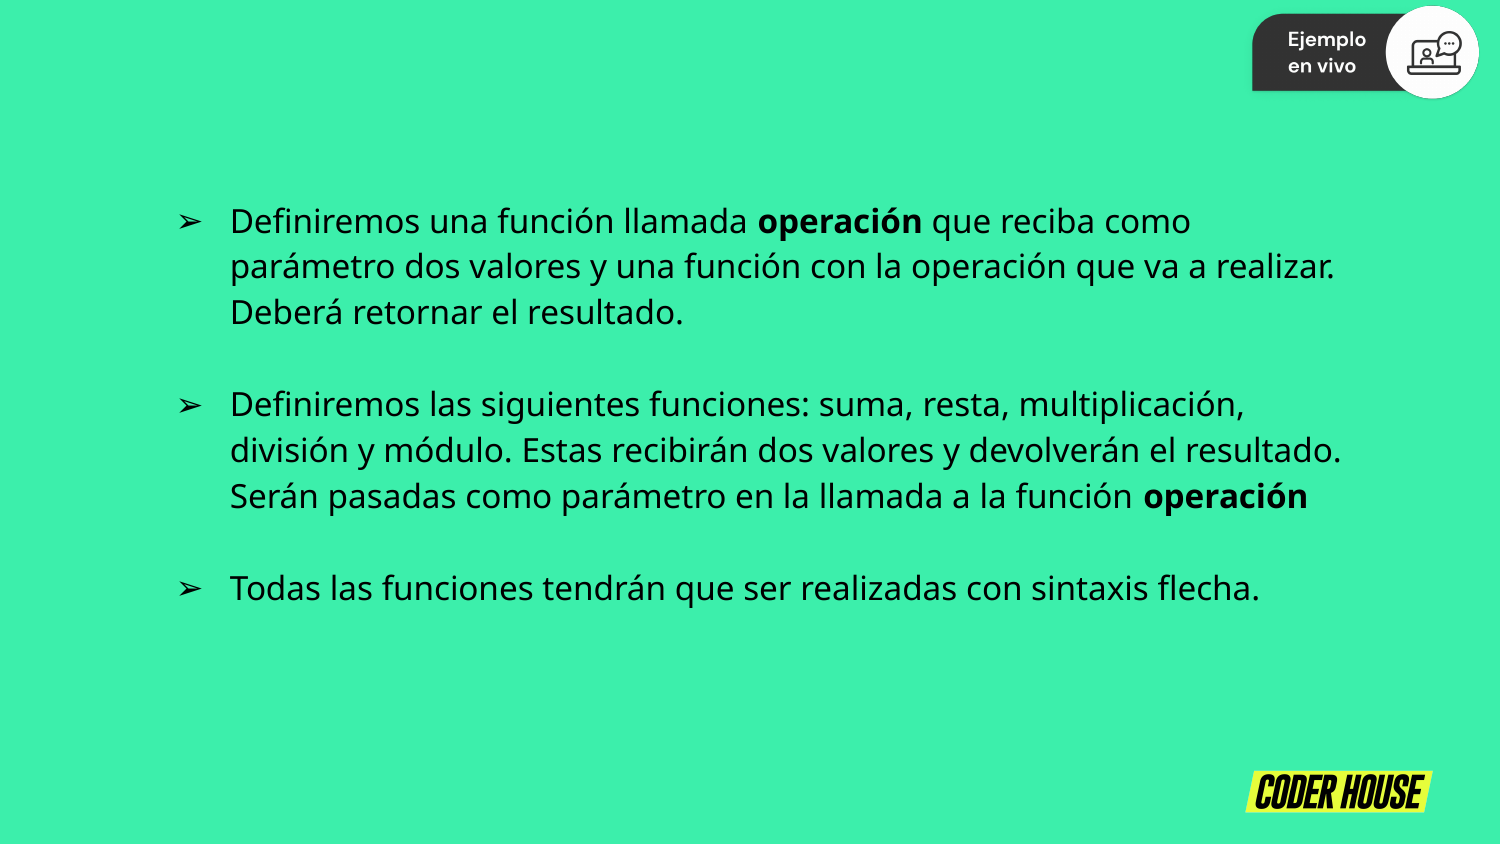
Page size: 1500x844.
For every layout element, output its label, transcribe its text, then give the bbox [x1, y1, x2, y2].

picture [1231, 0, 1500, 106]
text_box Definiremos una función llamada operación que reciba como parámetro dos valores y una función con la operación que va a realizar. Deberá retornar el resultado. Definiremos las siguientes funciones: suma, resta, multiplicación, división y módulo. Estas recibirán dos valores y devolverán el resultado. Serán pasadas como parámetro en la llamada a la función operación Todas las funciones tendrán que ser realizadas con sintaxis flecha. [139, 178, 1360, 665]
picture [1241, 764, 1437, 819]
